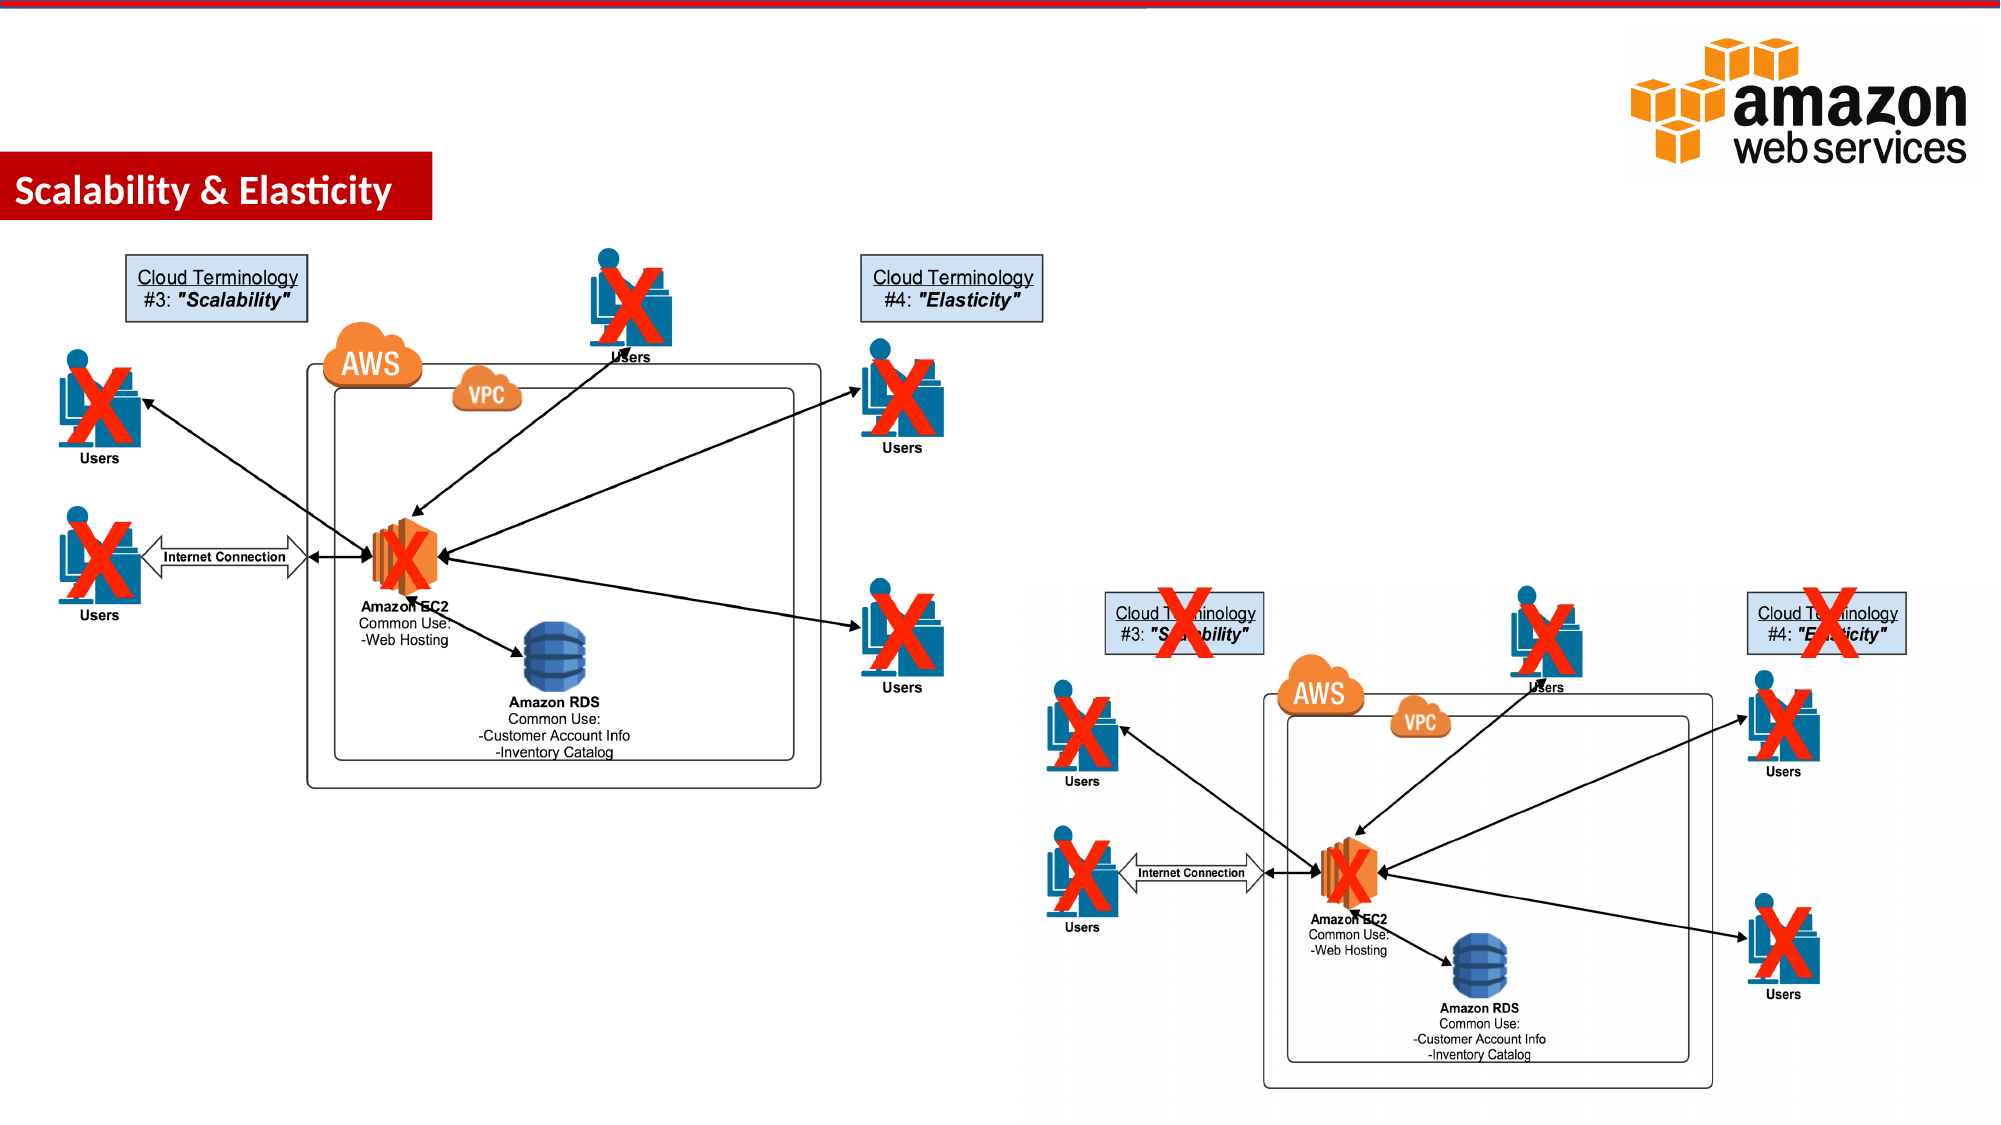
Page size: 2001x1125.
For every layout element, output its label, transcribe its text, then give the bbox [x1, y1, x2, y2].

picture [1620, 24, 1982, 184]
text_box [26, 247, 1150, 828]
text_box Scalability & Elasticity [0, 151, 433, 220]
text_box [1018, 585, 2000, 1125]
text_box [0, 0, 2000, 9]
